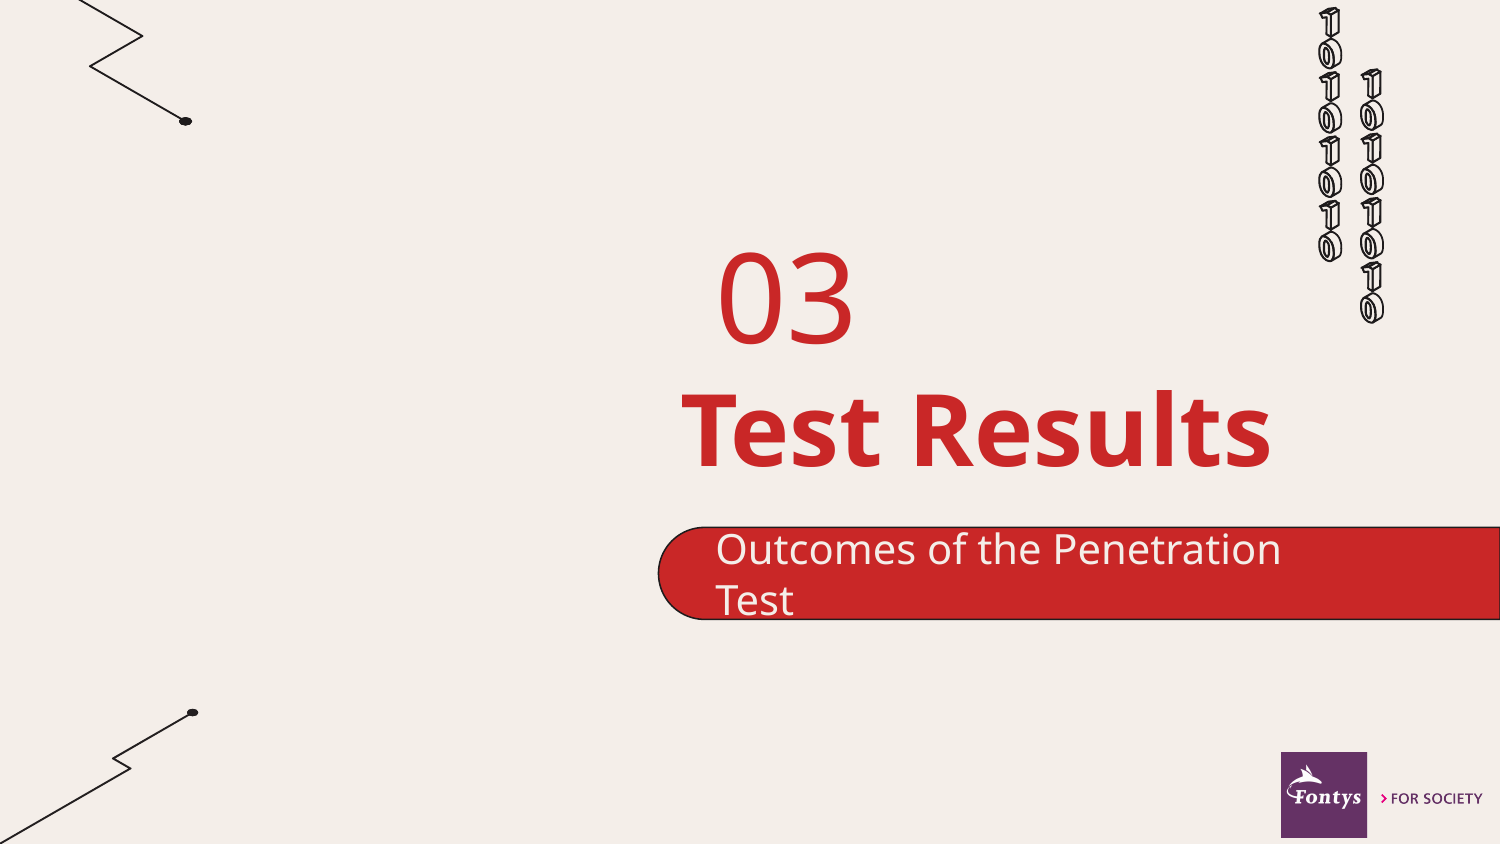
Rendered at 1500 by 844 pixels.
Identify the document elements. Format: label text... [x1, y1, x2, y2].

text_box [658, 527, 1500, 620]
picture [1281, 752, 1484, 839]
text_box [1318, 7, 1384, 324]
subtitle Outcomes of the Penetration Test [700, 540, 1383, 607]
title 03 [700, 224, 937, 363]
title Test Results [664, 363, 1500, 502]
